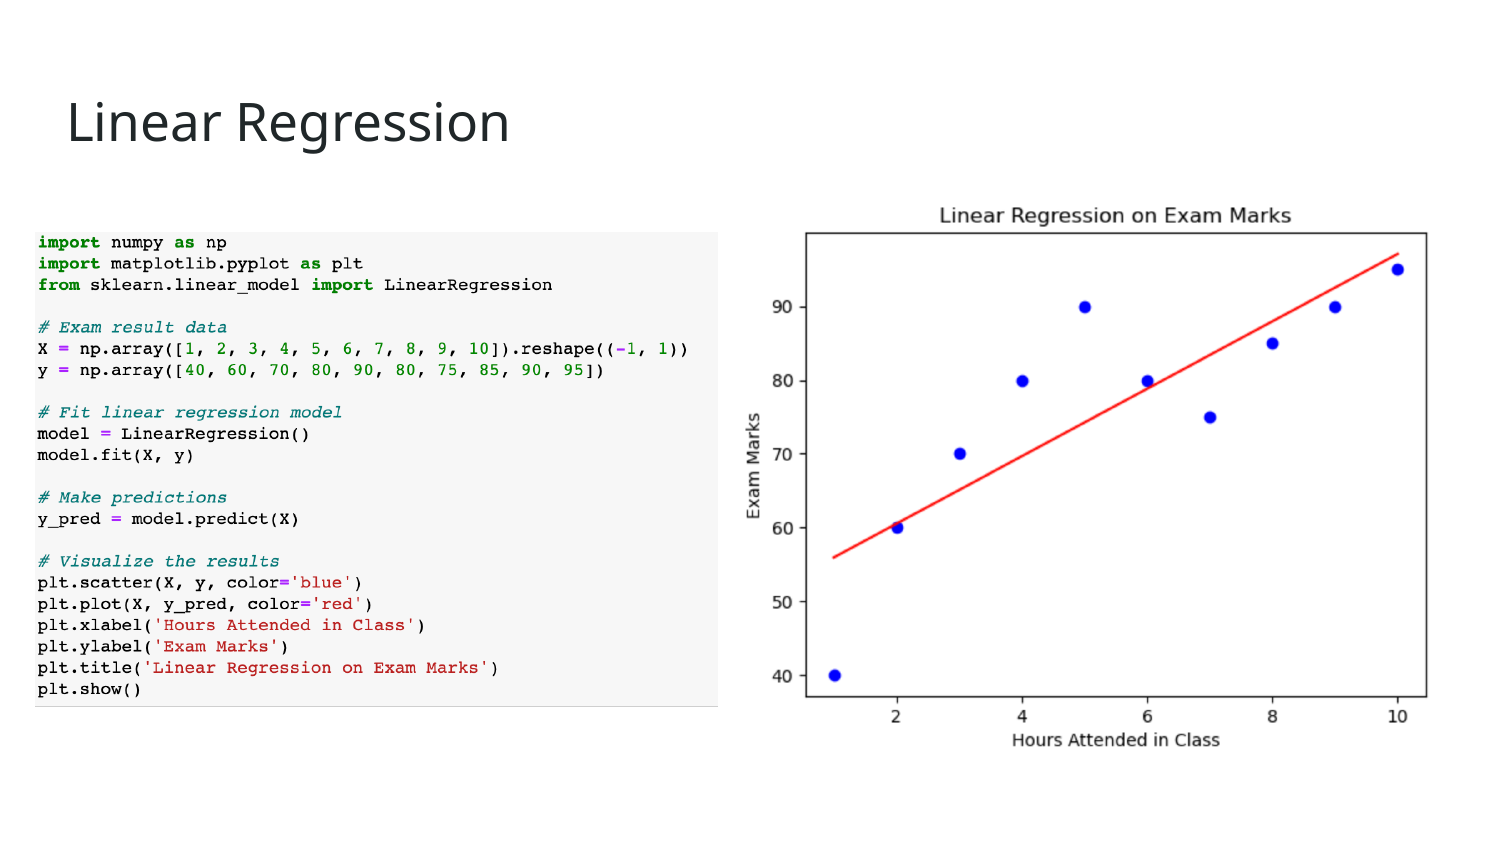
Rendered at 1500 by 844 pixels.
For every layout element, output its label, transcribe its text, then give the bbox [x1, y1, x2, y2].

picture [35, 232, 718, 711]
picture [732, 191, 1476, 751]
title Linear Regression [51, 72, 1449, 167]
